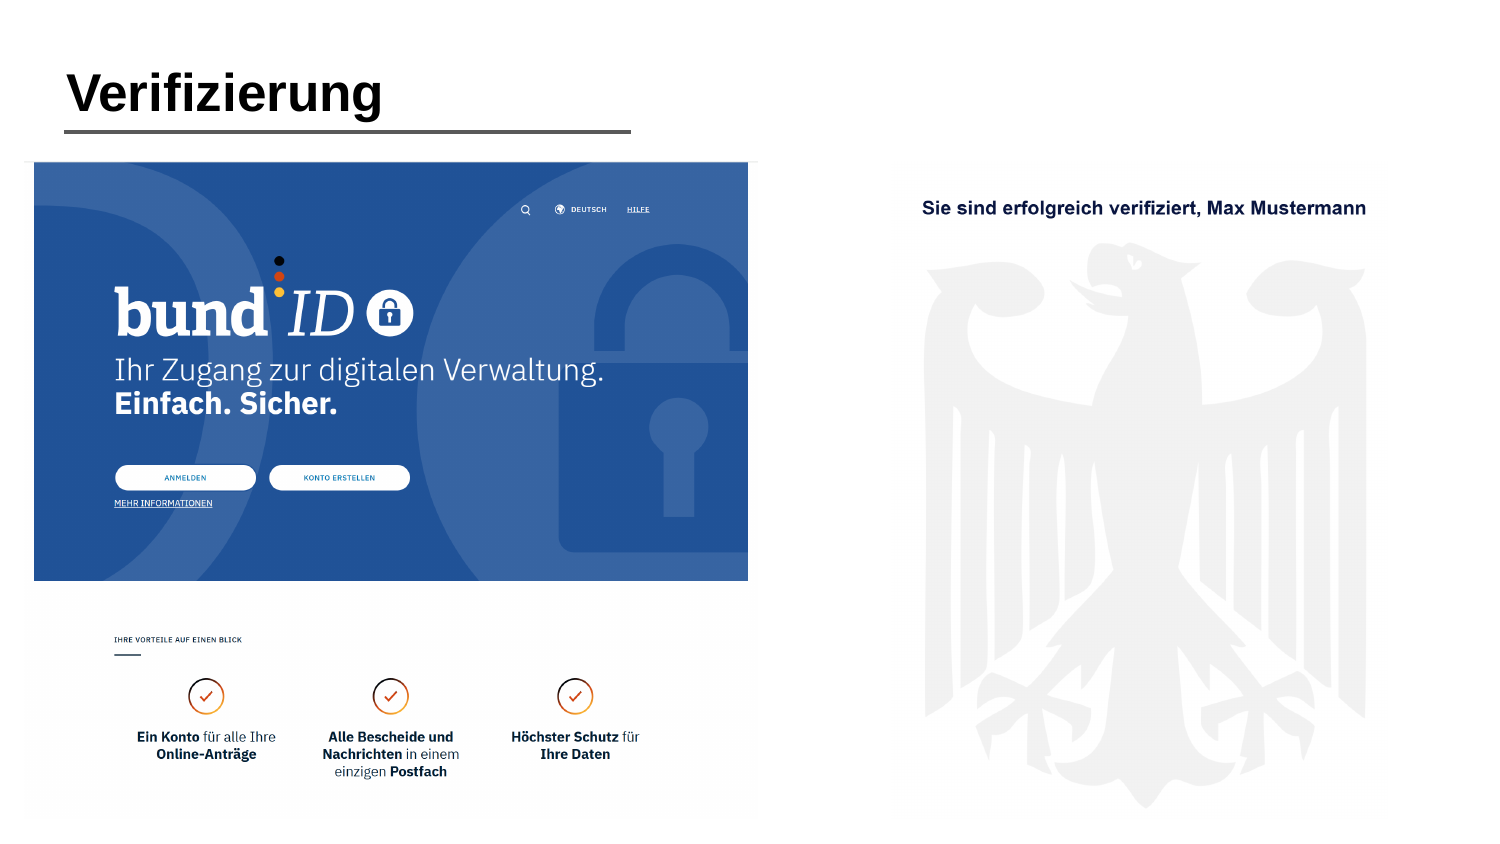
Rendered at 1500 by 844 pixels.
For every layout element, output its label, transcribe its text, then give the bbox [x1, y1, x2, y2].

title Verifizierung [51, 43, 1449, 138]
picture [24, 161, 759, 819]
picture [891, 161, 1388, 819]
